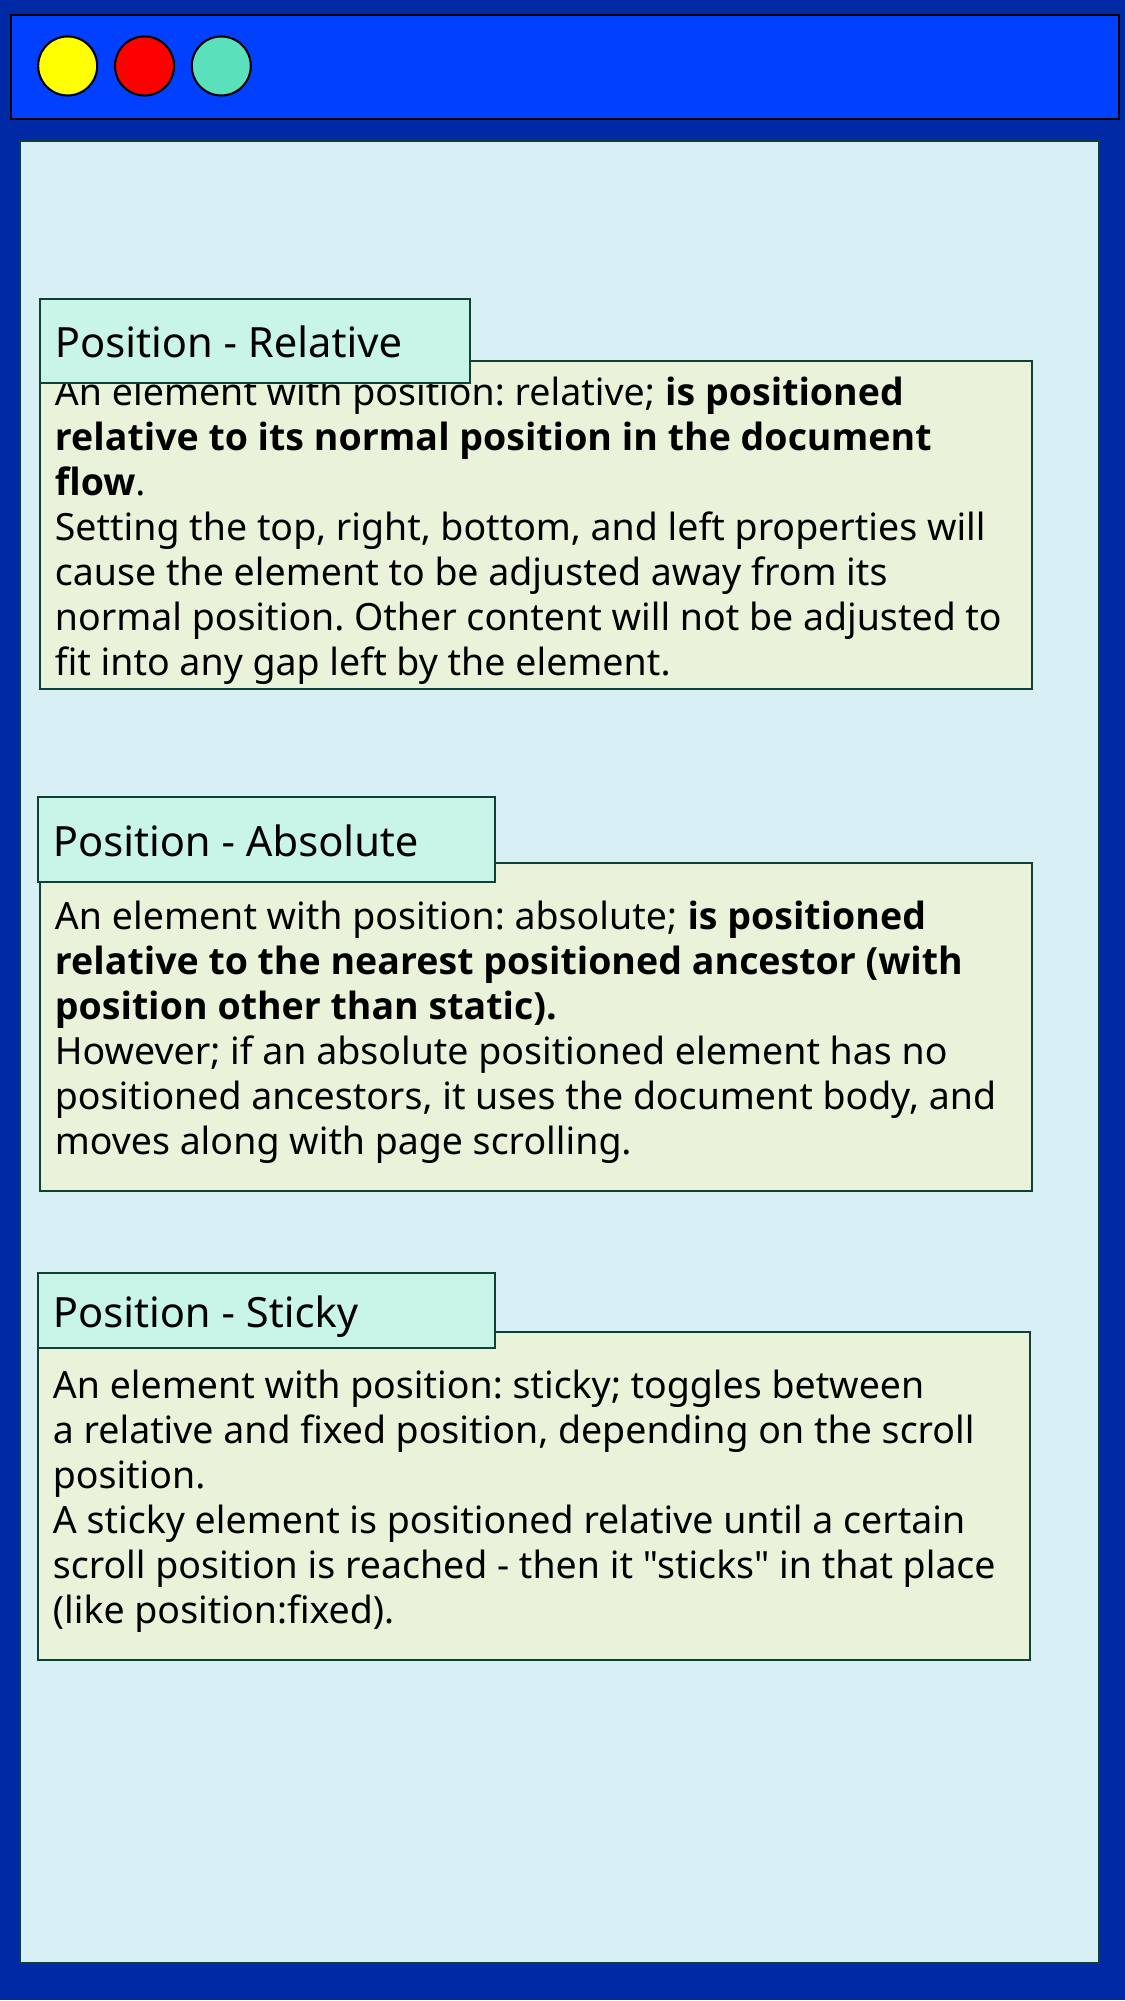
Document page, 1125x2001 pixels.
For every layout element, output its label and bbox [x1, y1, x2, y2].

text_box [40, 298, 1032, 689]
text_box [19, 140, 1100, 1964]
text_box [38, 1272, 1030, 1660]
text_box [38, 797, 1032, 1191]
text_box [10, 15, 1120, 119]
